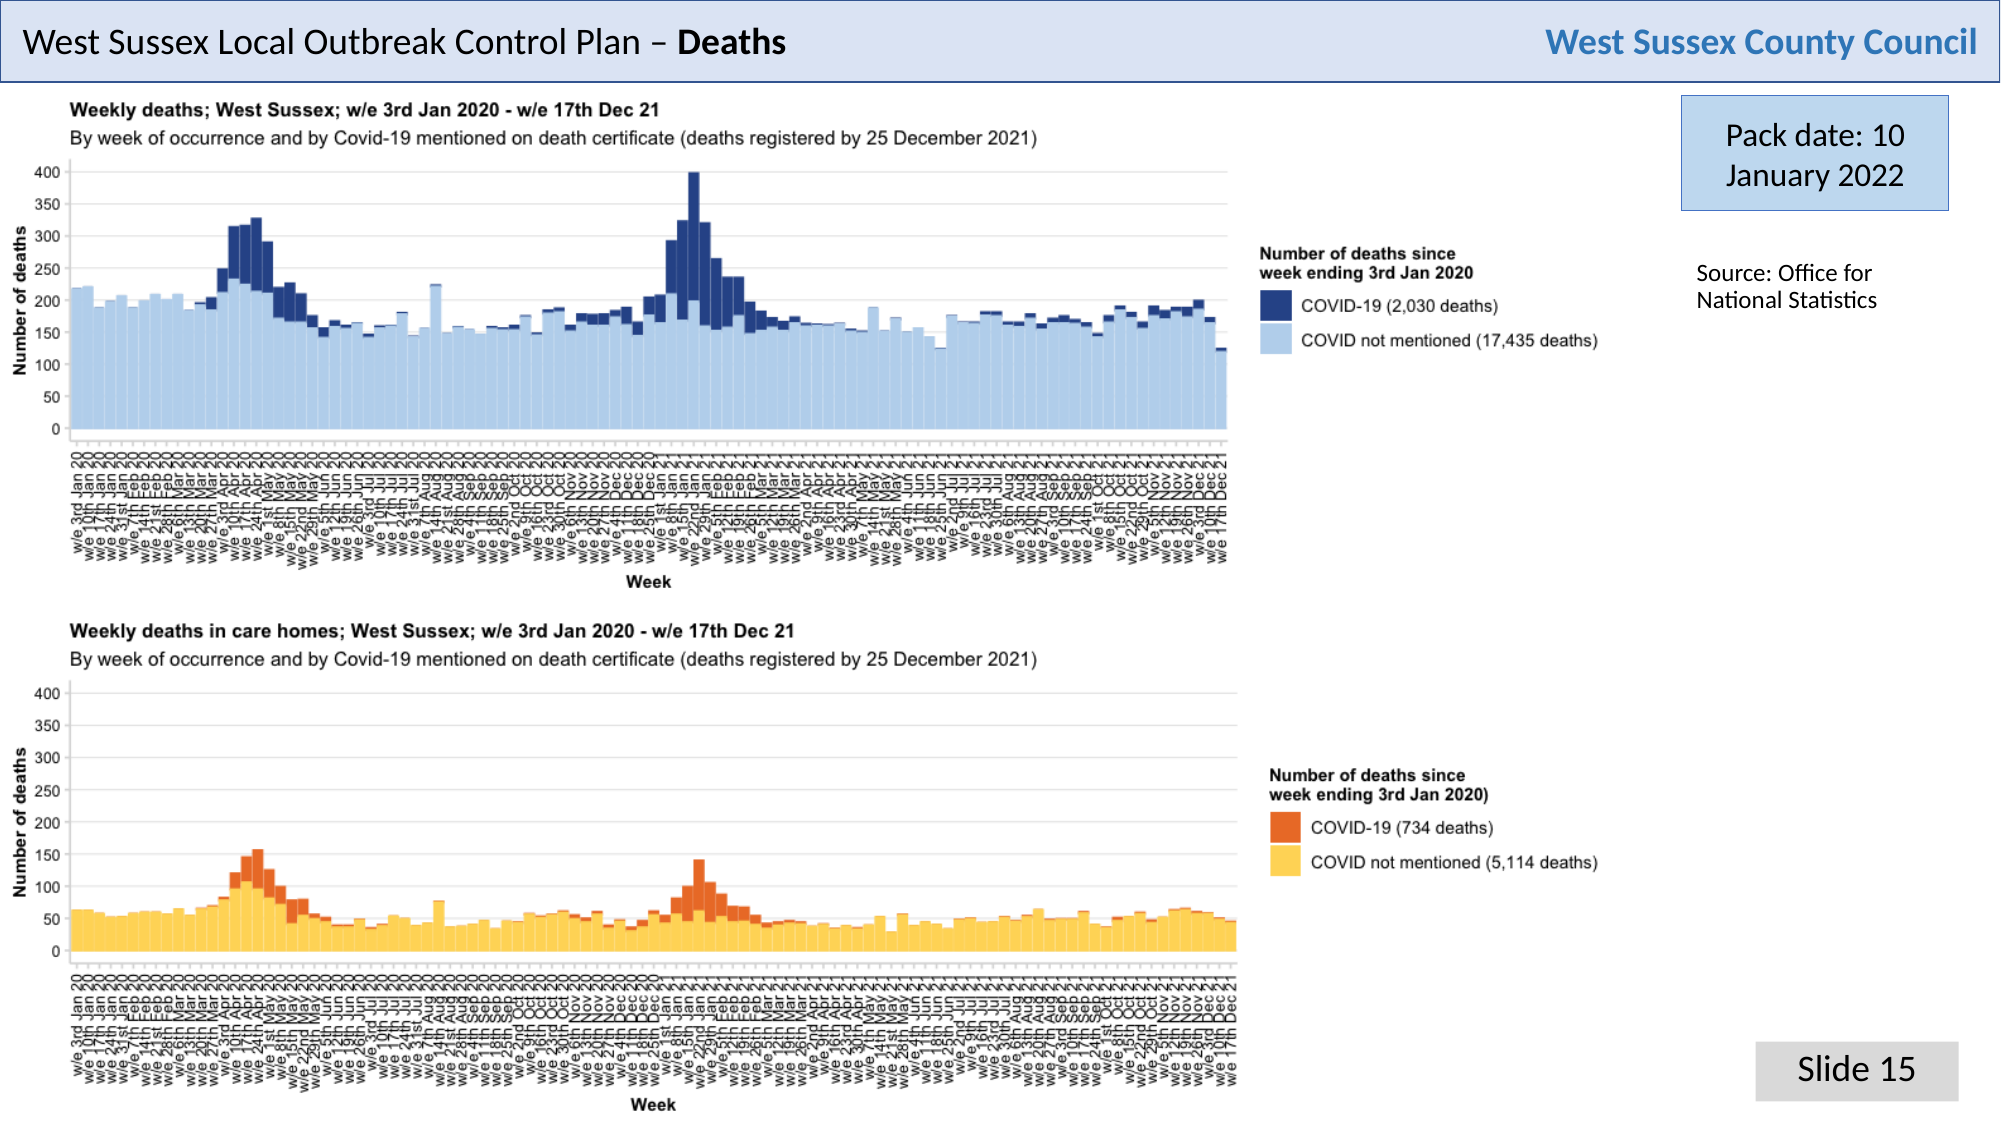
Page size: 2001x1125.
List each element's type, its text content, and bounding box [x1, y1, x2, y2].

picture [3, 612, 1619, 1125]
picture [3, 91, 1619, 602]
list Slide 15 [1755, 1041, 1959, 1102]
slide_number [1681, 95, 1949, 211]
list Source: Office for National Statistics [1681, 252, 1959, 289]
